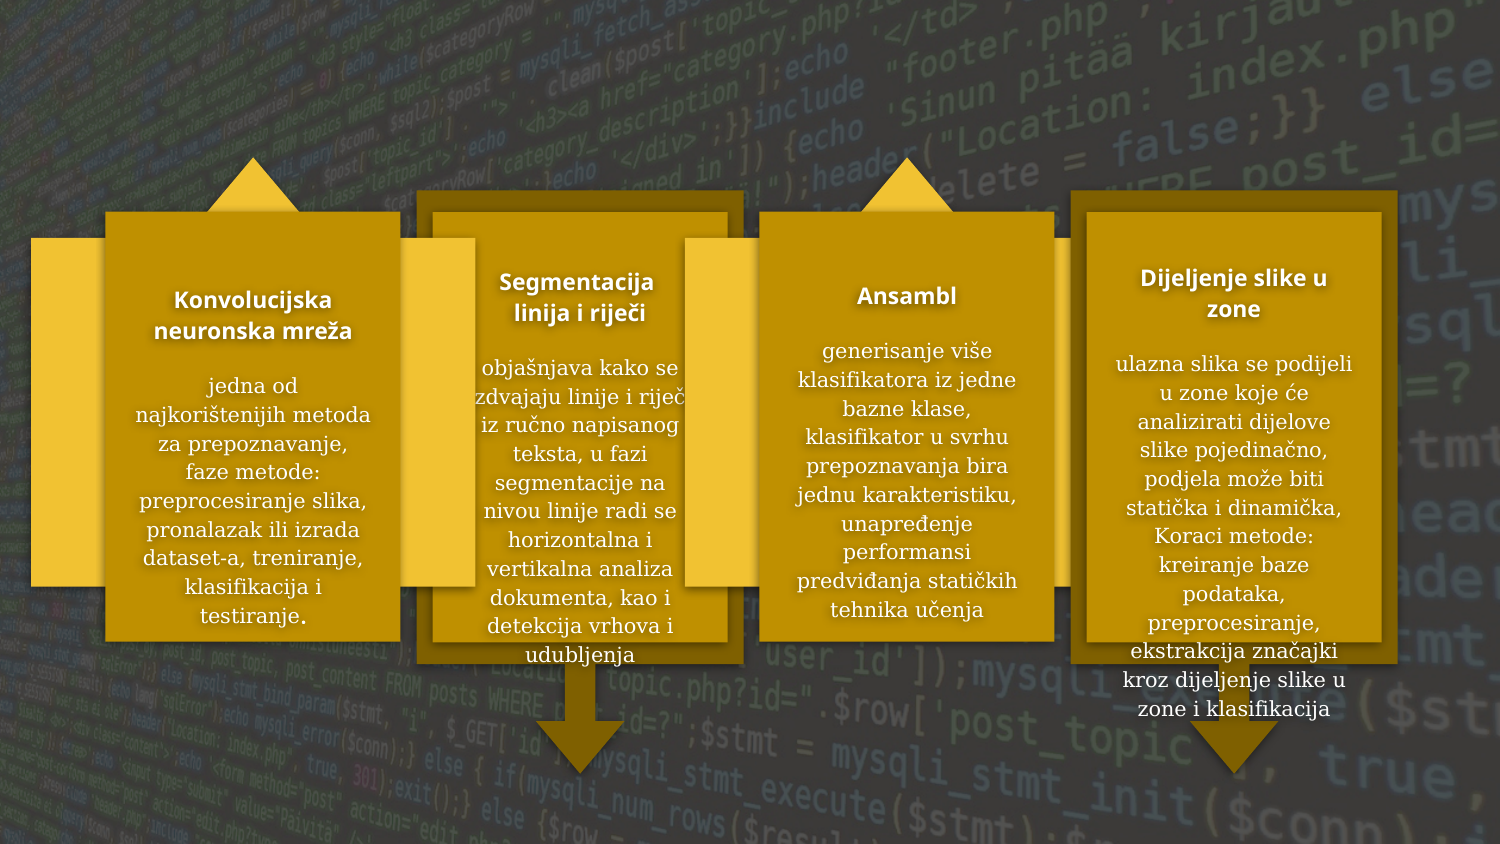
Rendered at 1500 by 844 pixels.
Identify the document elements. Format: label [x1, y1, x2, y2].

text_box [1070, 190, 1398, 774]
text_box [89, 80, 417, 664]
text_box [743, 80, 1071, 664]
text_box [416, 190, 744, 774]
picture [0, 0, 1500, 844]
